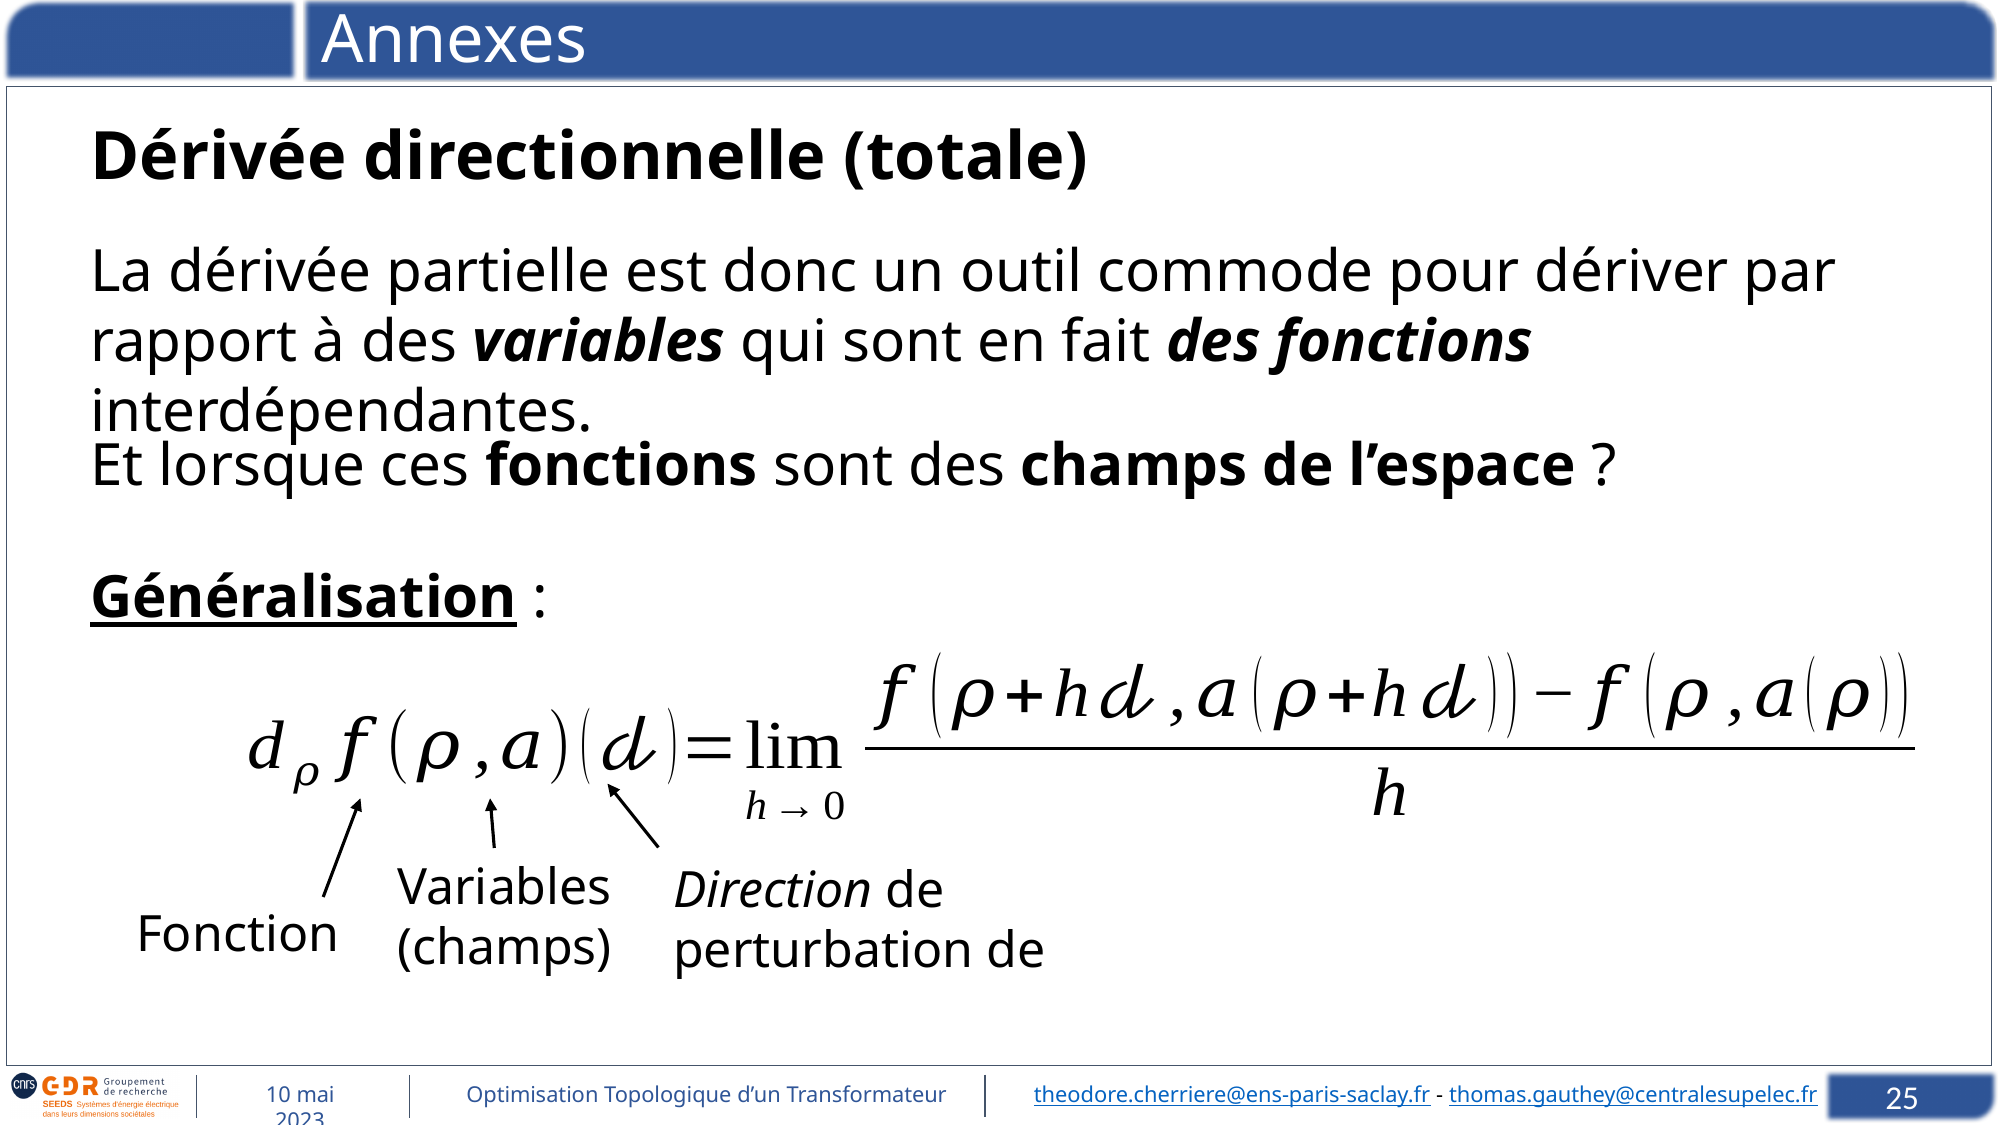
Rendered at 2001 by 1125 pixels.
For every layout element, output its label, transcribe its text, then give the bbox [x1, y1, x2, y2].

text_box Généralisation : [75, 551, 1754, 637]
picture [10, 1069, 180, 1119]
text_box La dérivée partielle est donc un outil commode pour dériver par rapport à des variables qui sont en fait des fonctions interdépendantes. [75, 225, 1945, 451]
text_box Dérivée directionnelle (totale) [75, 105, 1857, 201]
slide_number 25 [1870, 1068, 1968, 1125]
text_box Variables (champs) [340, 847, 669, 982]
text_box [607, 783, 659, 848]
text_box Et lorsque ces fonctions sont des champs de l’espace ? [75, 419, 1754, 505]
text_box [490, 798, 495, 848]
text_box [115, 798, 361, 970]
title Annexes [307, 0, 1945, 83]
